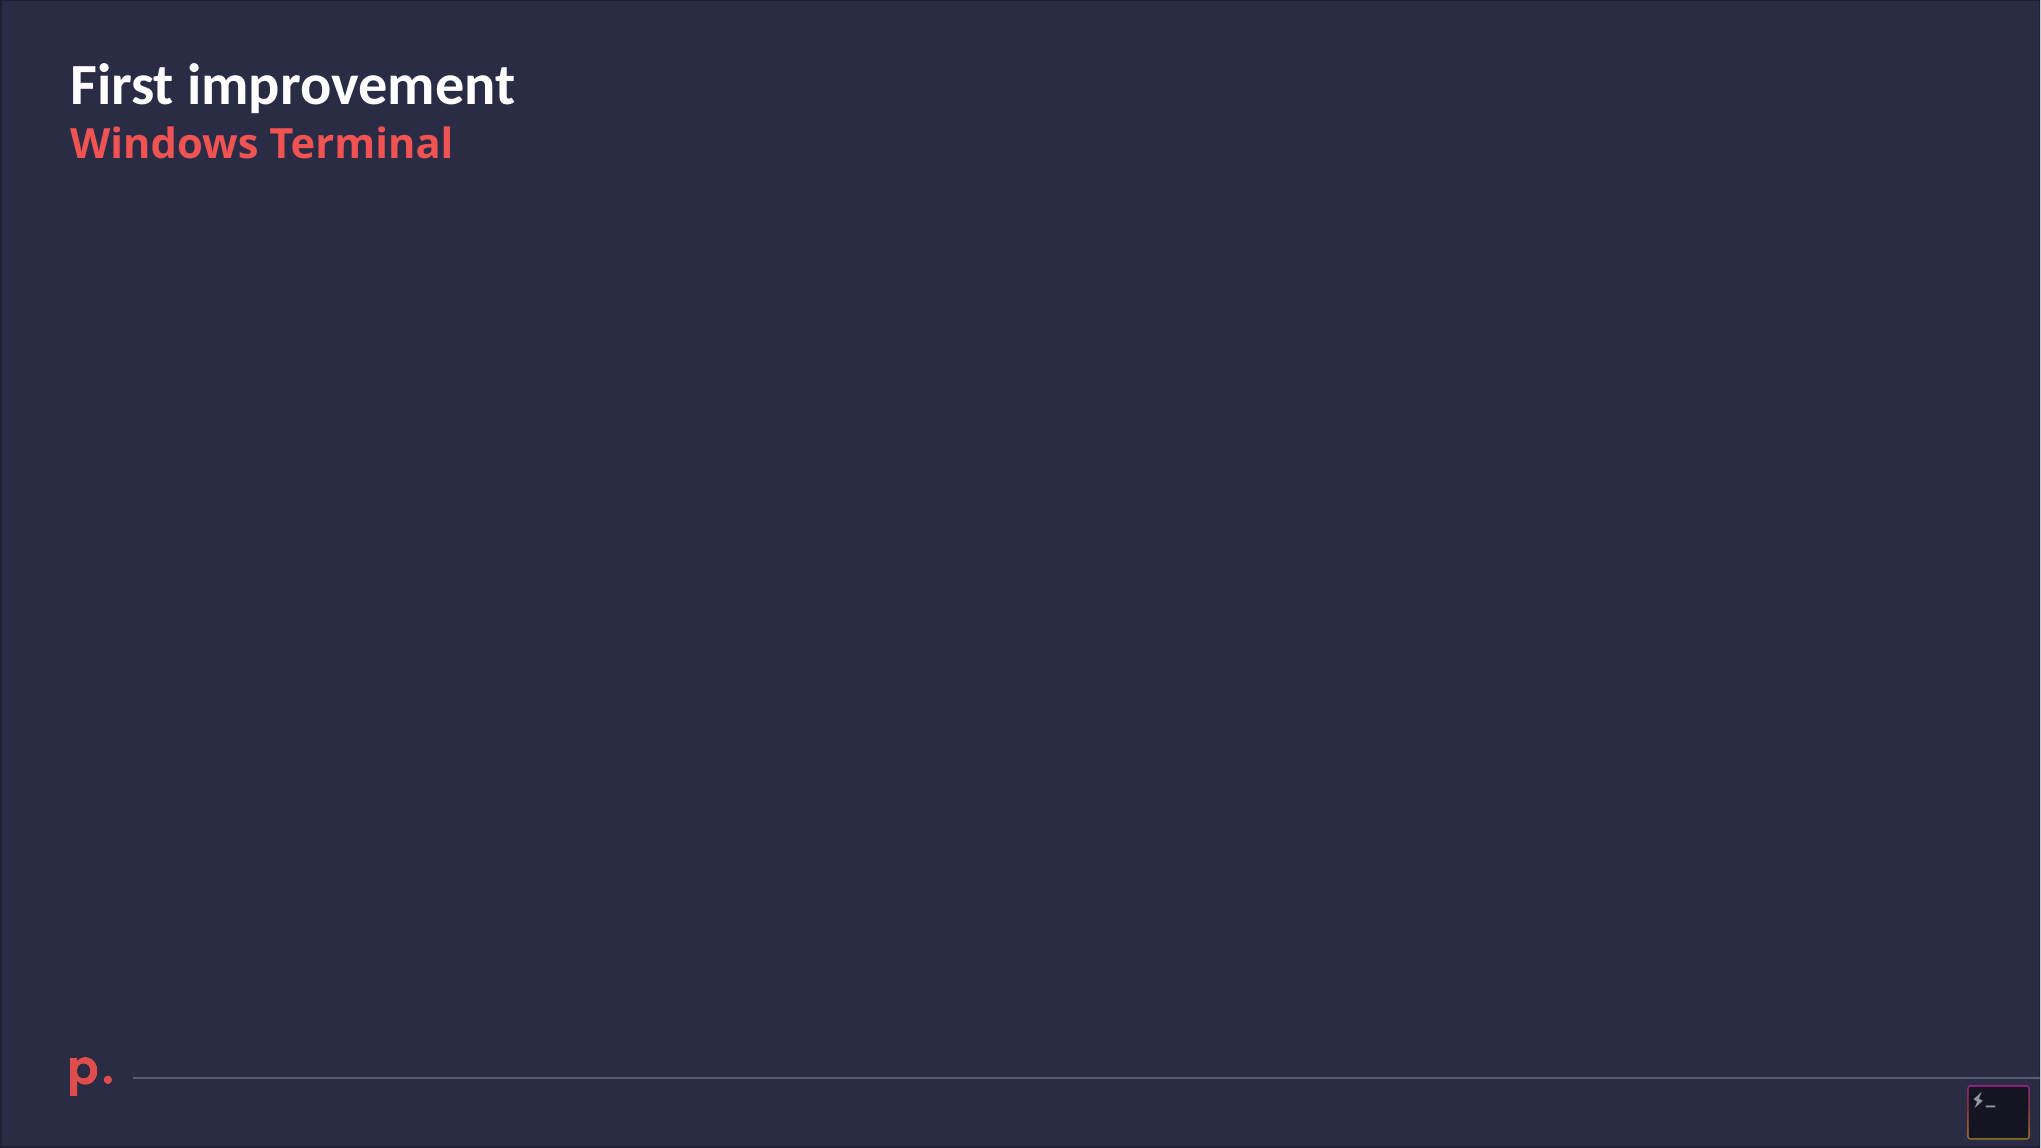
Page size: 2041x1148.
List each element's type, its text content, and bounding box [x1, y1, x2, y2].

list Windows Terminal [55, 118, 1139, 171]
picture [70, 1057, 112, 1096]
list First improvement [55, 46, 1139, 118]
